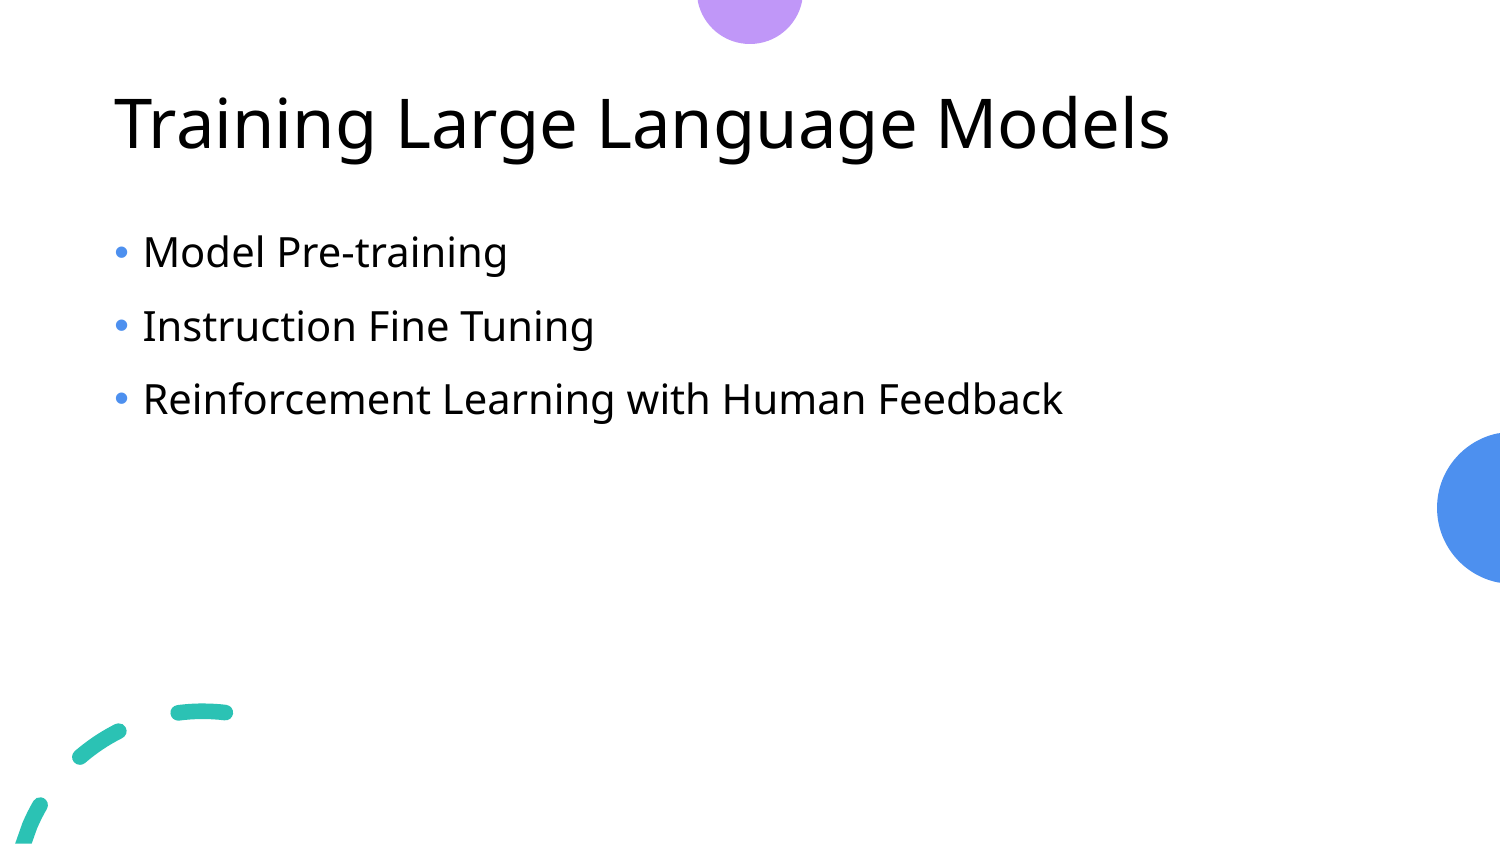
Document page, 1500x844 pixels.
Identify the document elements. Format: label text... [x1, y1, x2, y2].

title Training Large Language Models [103, 44, 1397, 208]
list Model Pre-training Instruction Fine Tuning Reinforcement Learning with Human Feedback [103, 226, 1394, 754]
